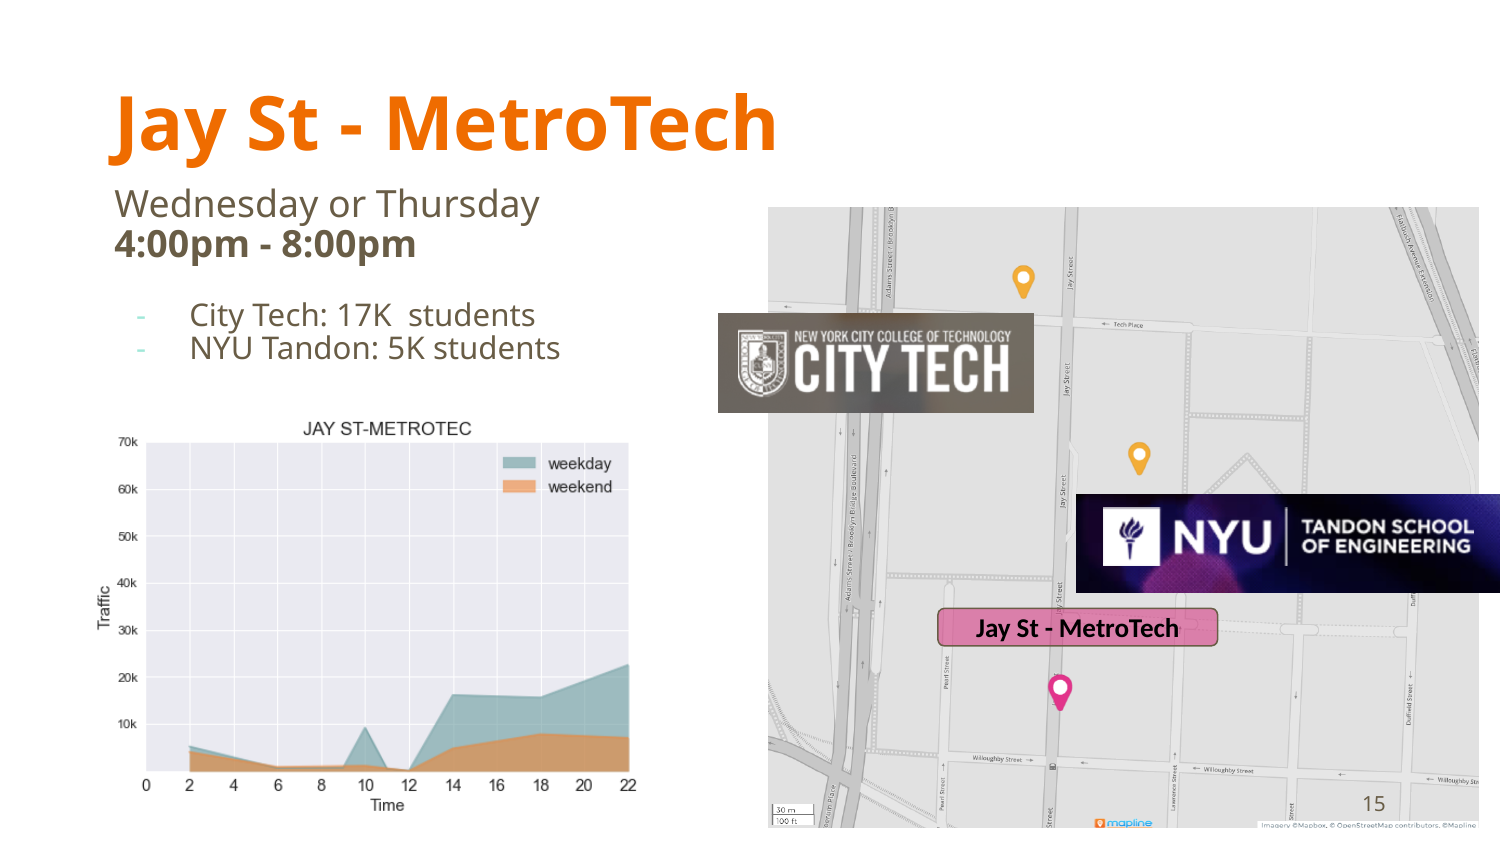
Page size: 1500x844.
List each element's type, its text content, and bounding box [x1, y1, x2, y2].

list Wednesday or Thursday 4:00pm - 8:00pm City Tech: 17K students NYU Tandon: 5K students [103, 179, 762, 492]
picture [718, 207, 1500, 828]
title Jay St - MetroTech [103, 44, 1397, 208]
picture [89, 412, 661, 824]
